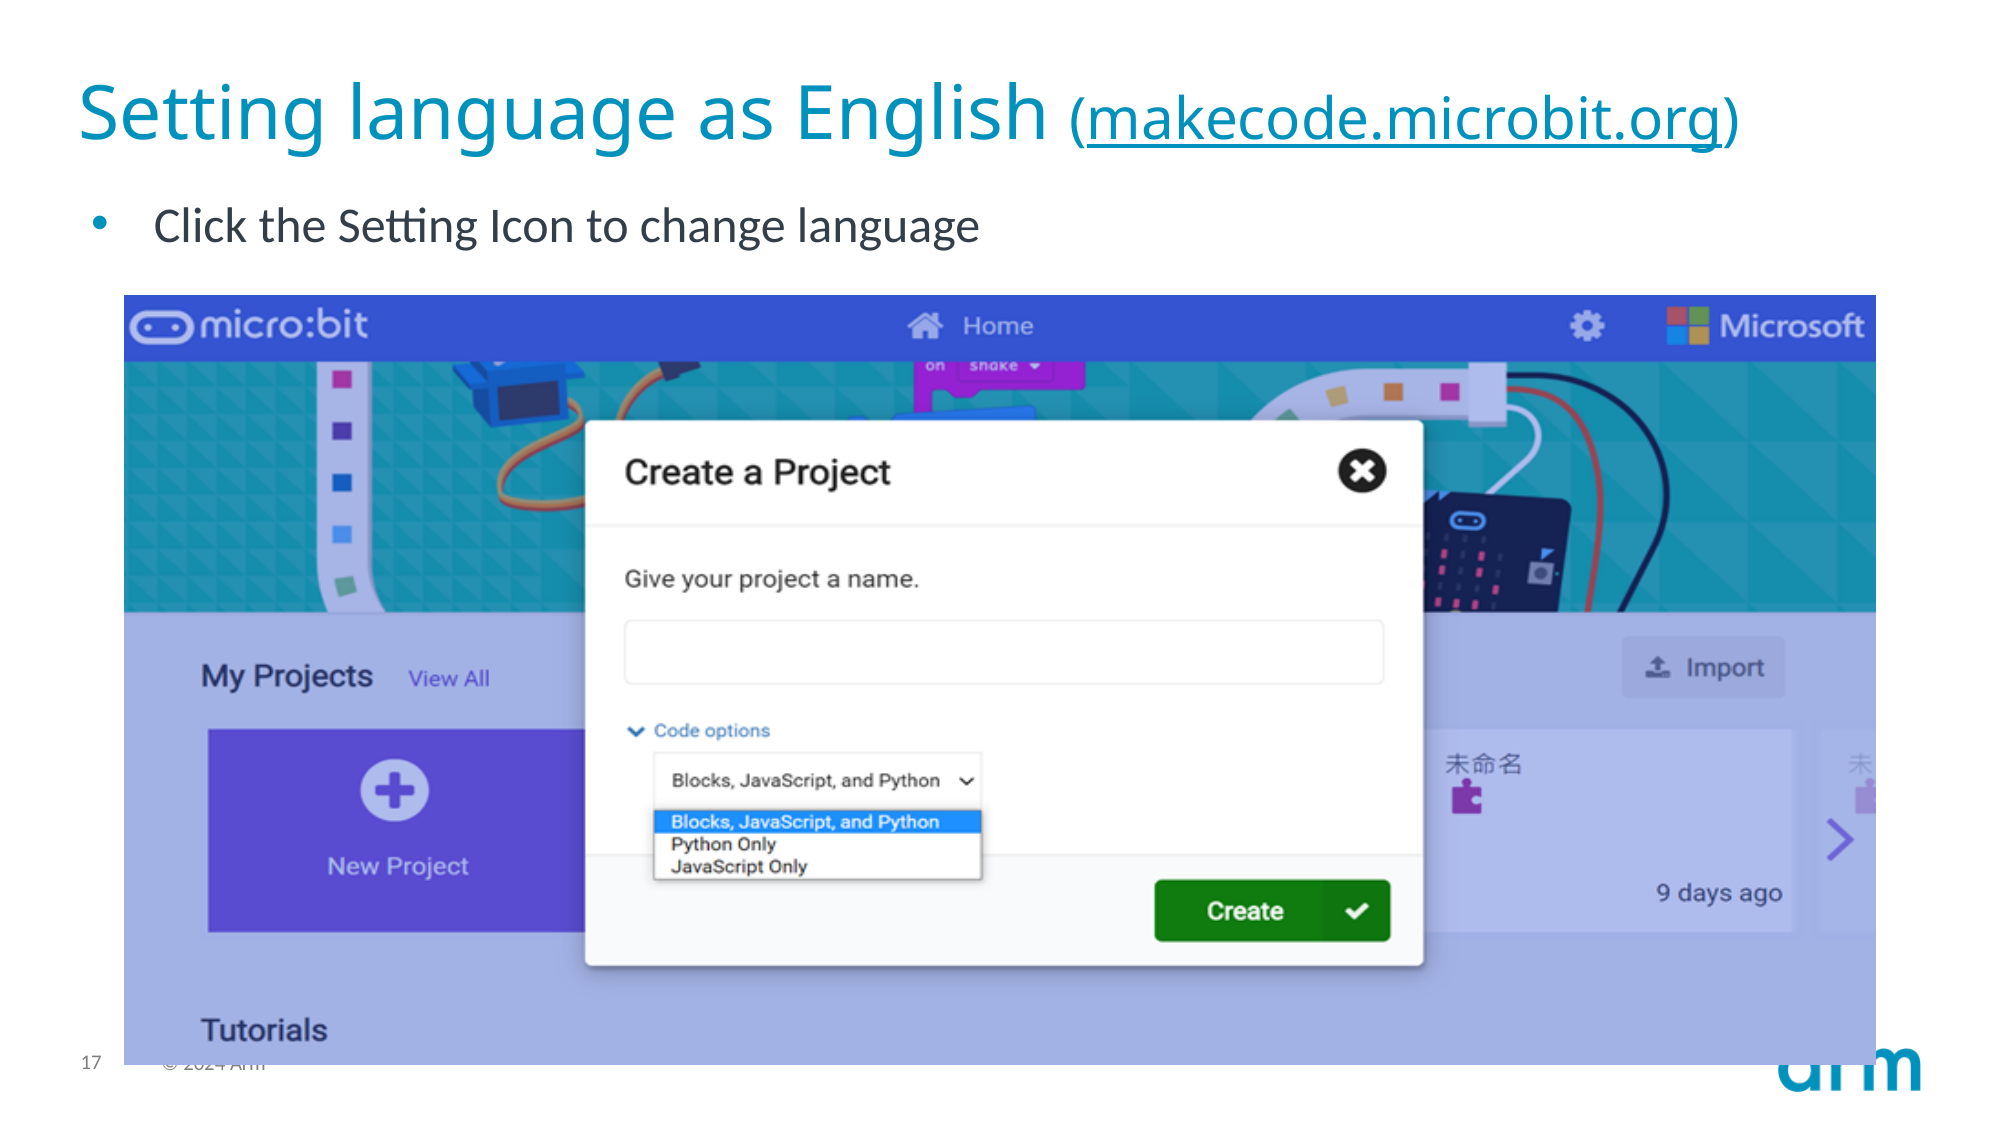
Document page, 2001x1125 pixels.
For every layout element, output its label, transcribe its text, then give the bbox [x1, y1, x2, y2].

list Click the Setting Icon to change language [78, 192, 1922, 1004]
title Setting language as English (makecode.microbit.org) [78, 78, 1922, 186]
picture [124, 295, 1922, 1093]
